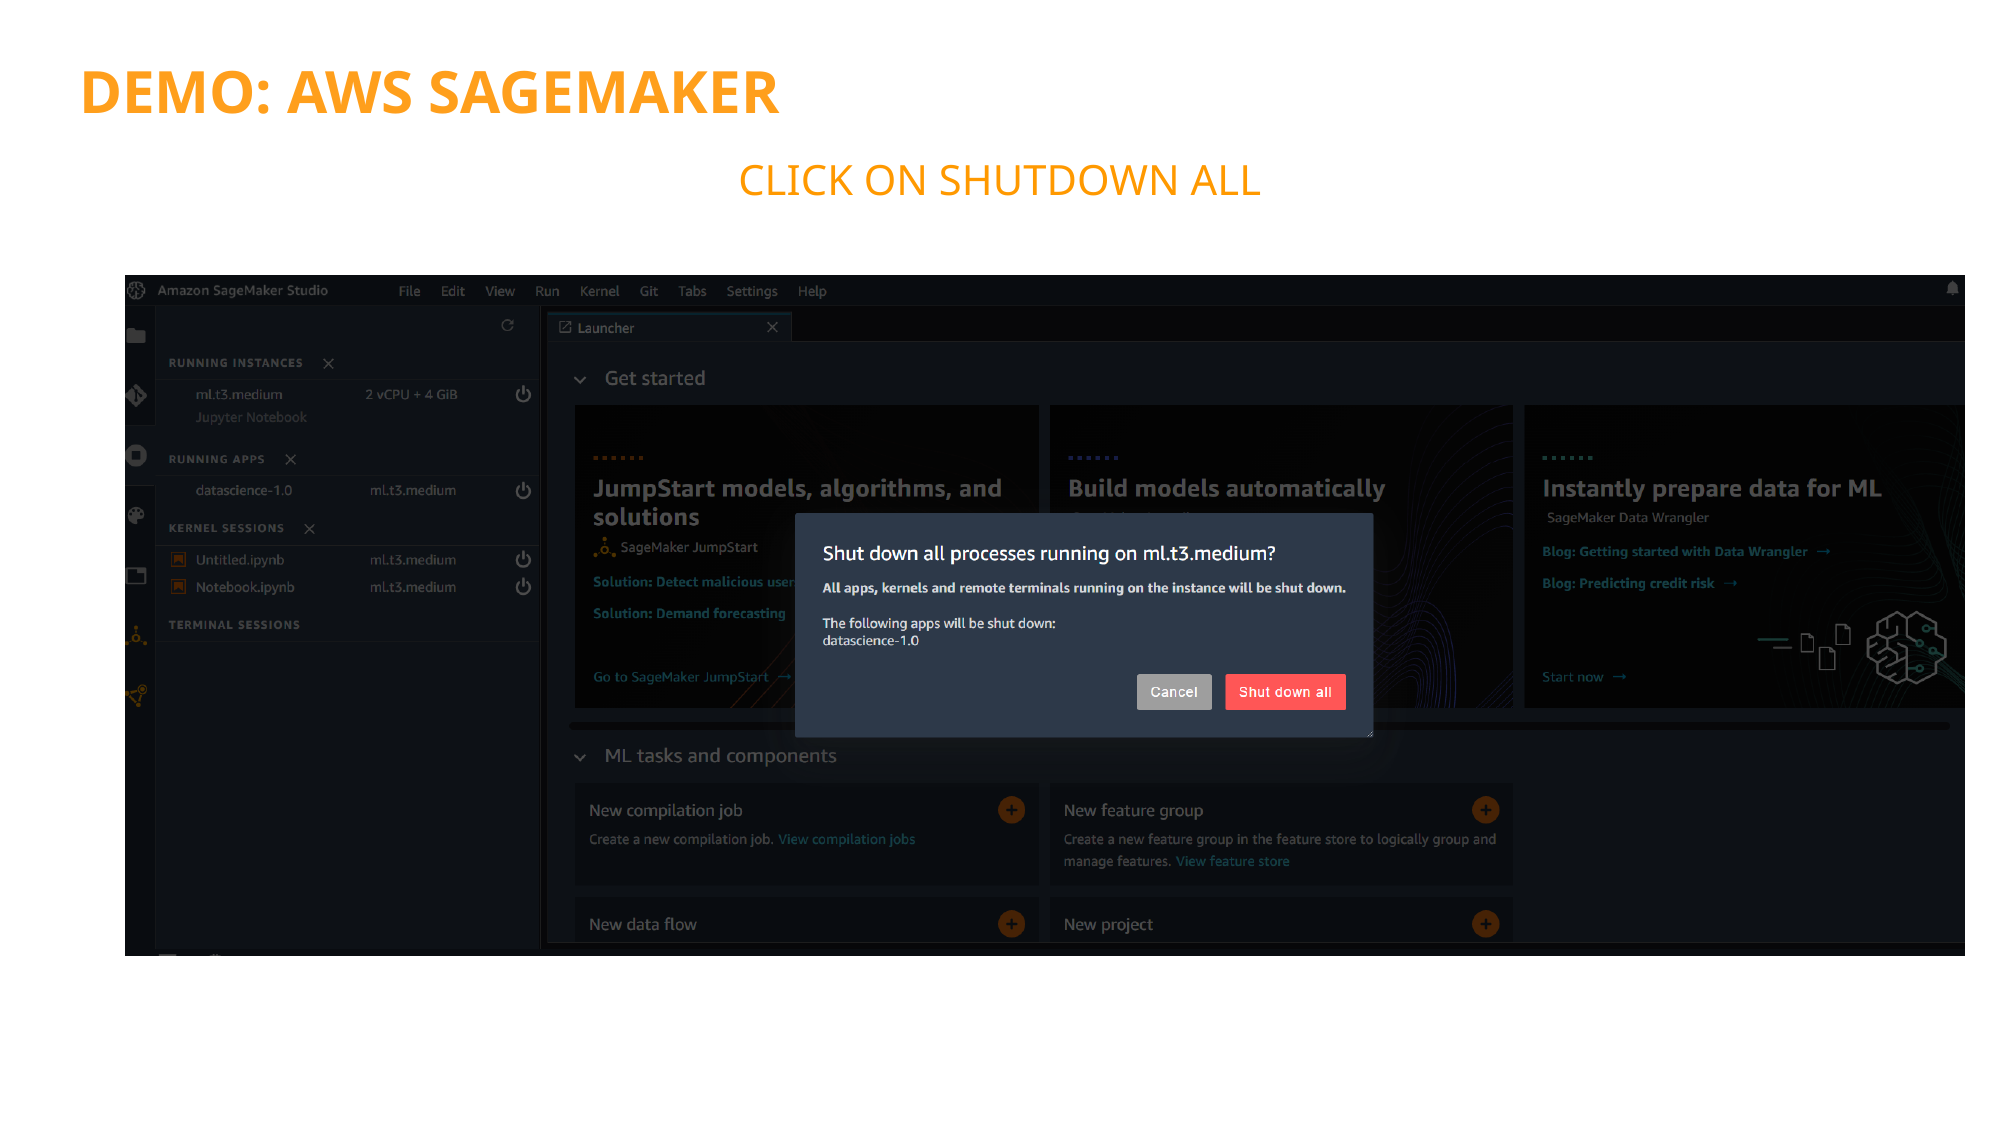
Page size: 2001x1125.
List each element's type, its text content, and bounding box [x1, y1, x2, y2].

text_box DEMO: AWS SAGEMAKER [64, 47, 1677, 133]
picture [125, 274, 1965, 956]
text_box CLICK ON SHUTDOWN ALL [476, 146, 1524, 212]
